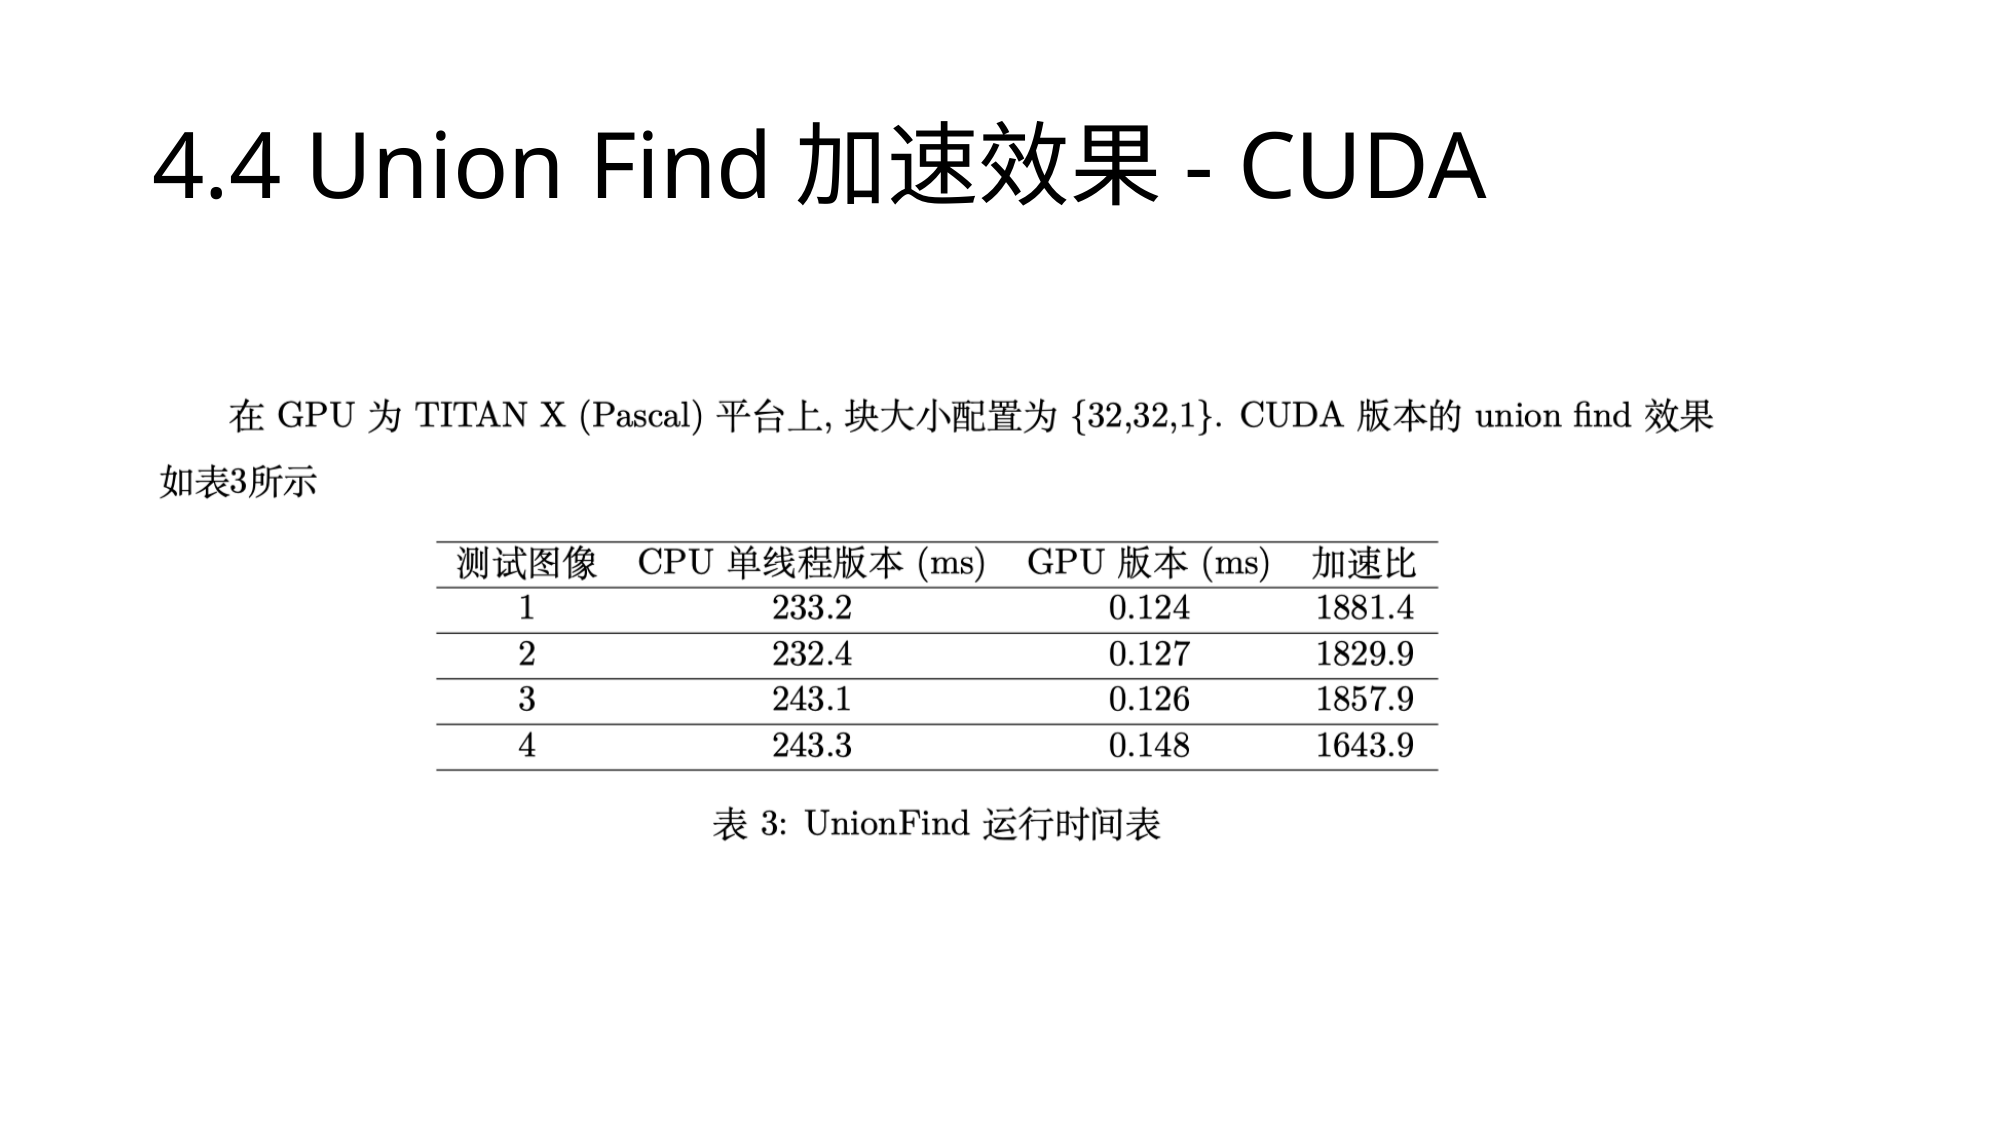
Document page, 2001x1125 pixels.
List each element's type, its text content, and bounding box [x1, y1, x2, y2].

title 4.4 Union Find加速效果- CUDA [137, 59, 1863, 278]
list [137, 376, 1863, 936]
